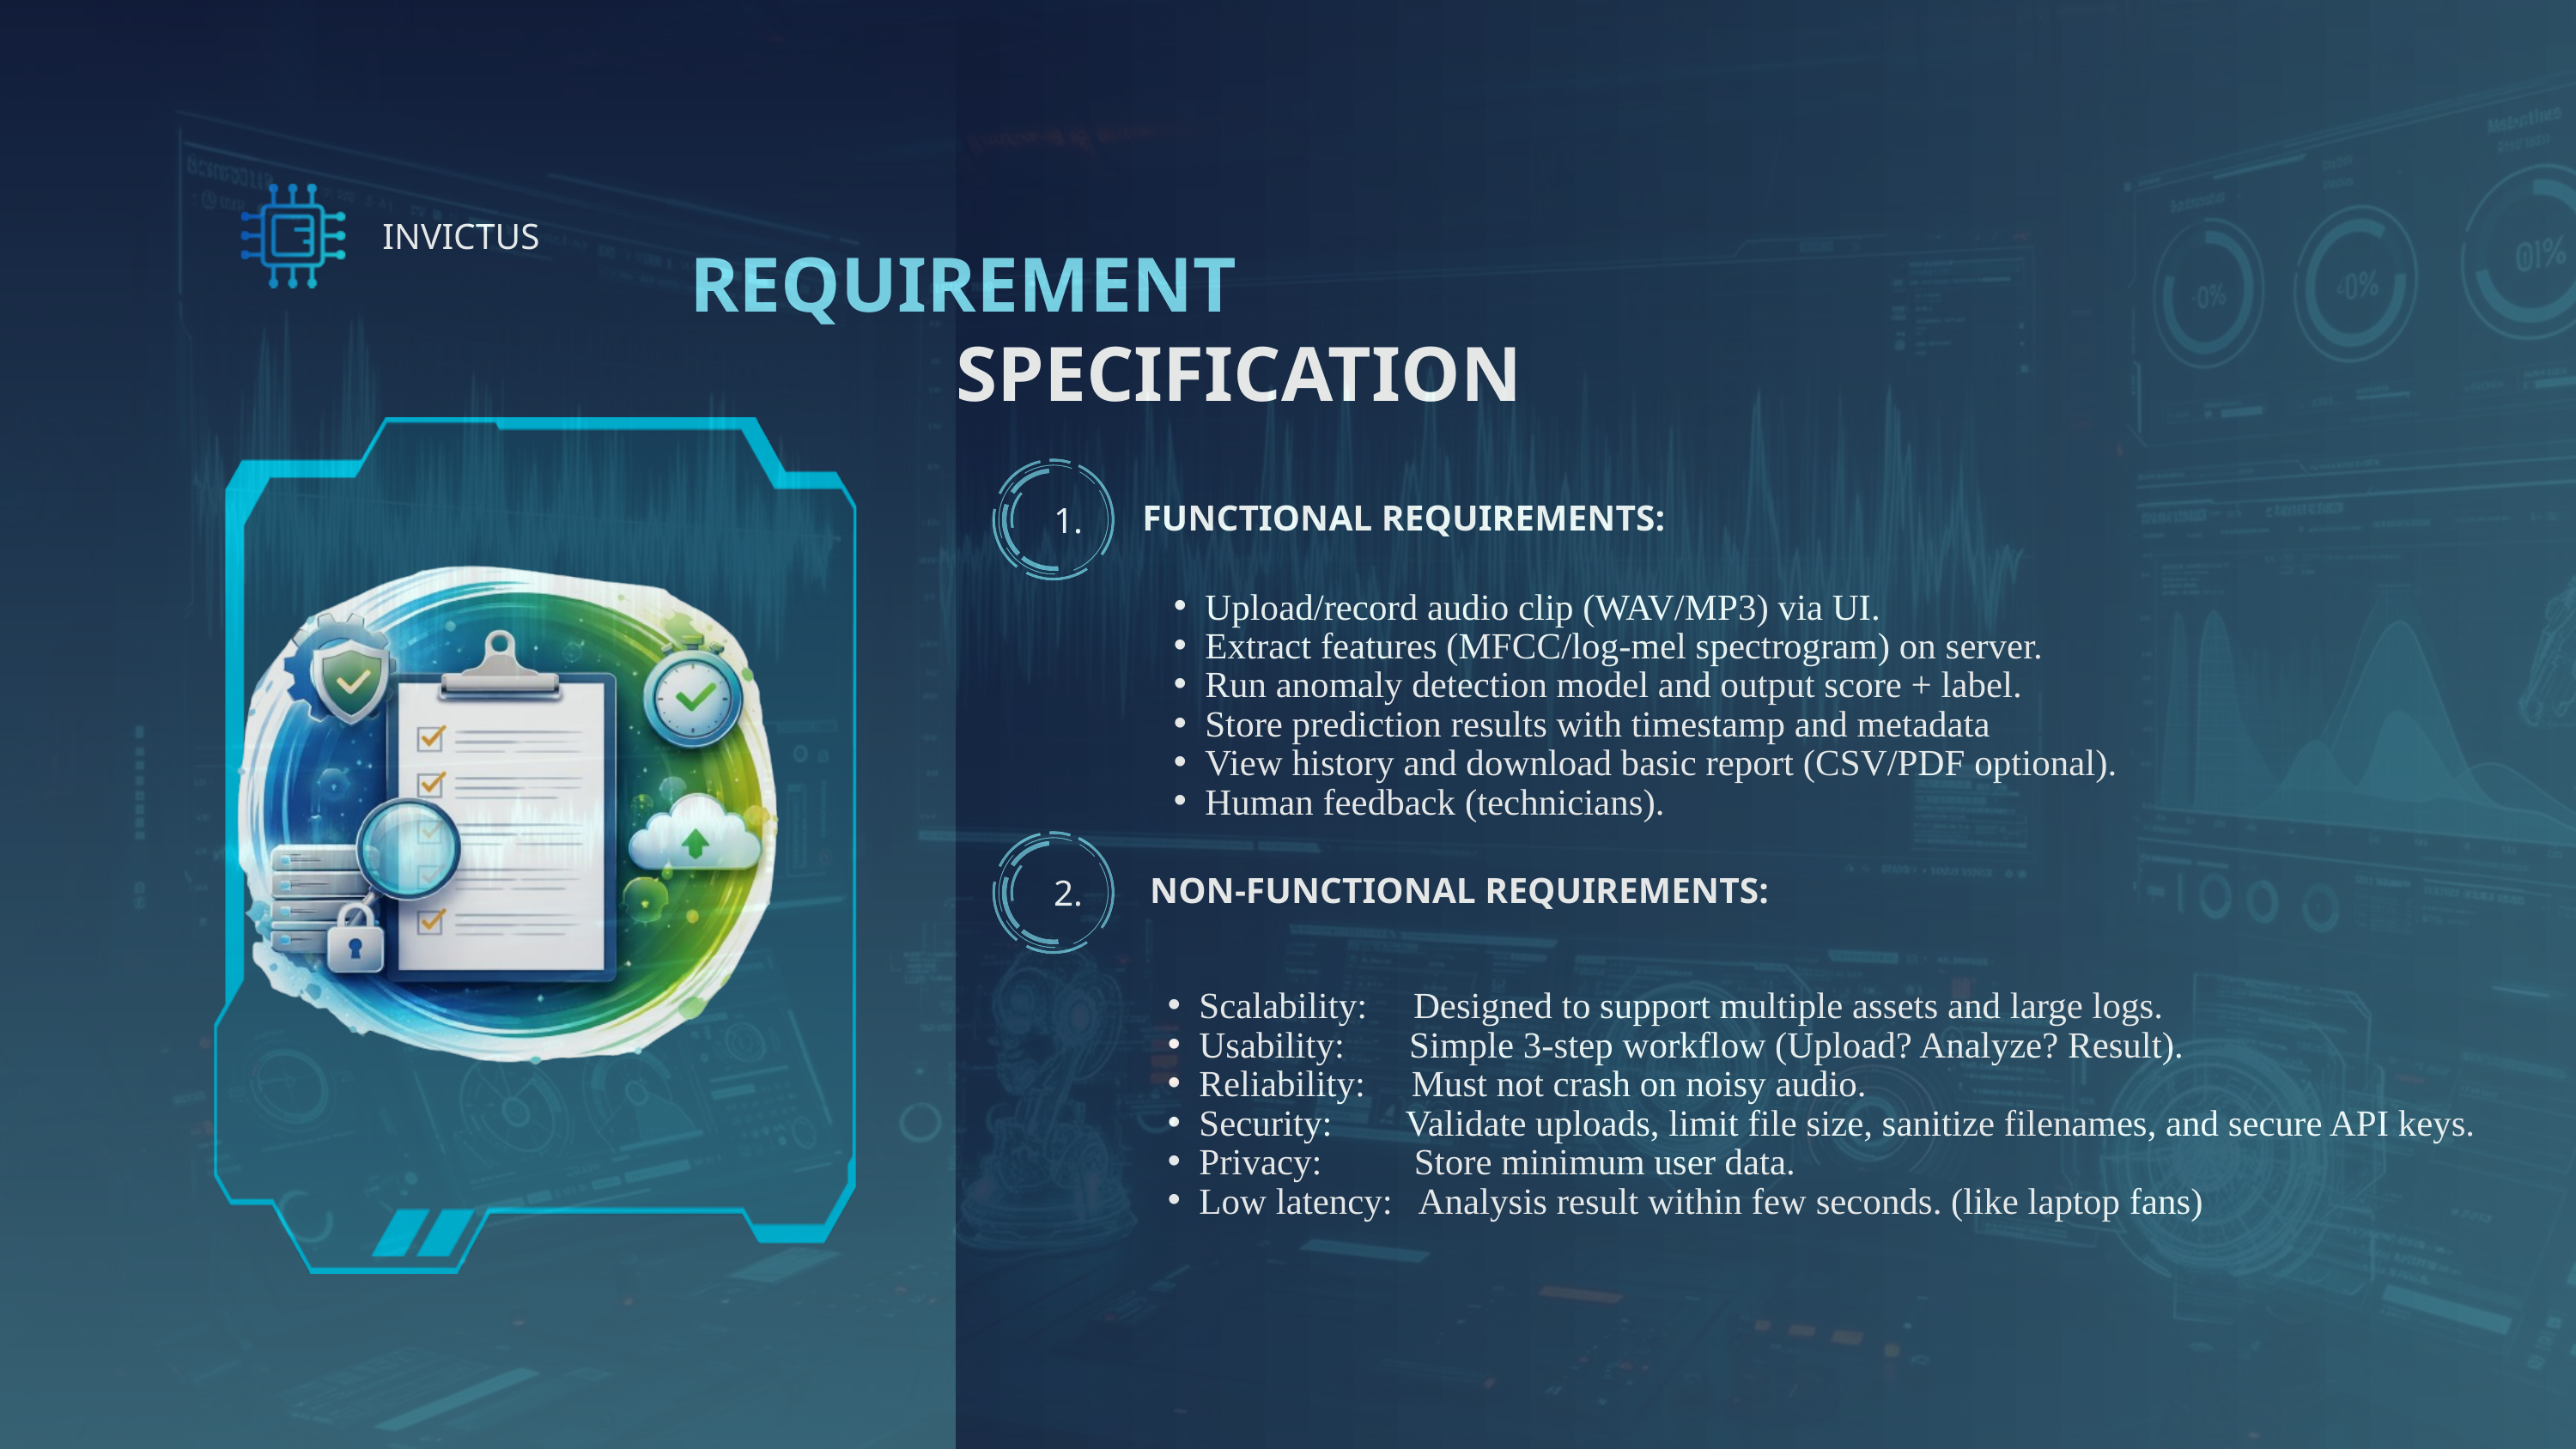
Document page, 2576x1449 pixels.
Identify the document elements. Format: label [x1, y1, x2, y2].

text_box [213, 511, 792, 1122]
text_box [955, 0, 2576, 1449]
text_box [0, 0, 949, 1449]
